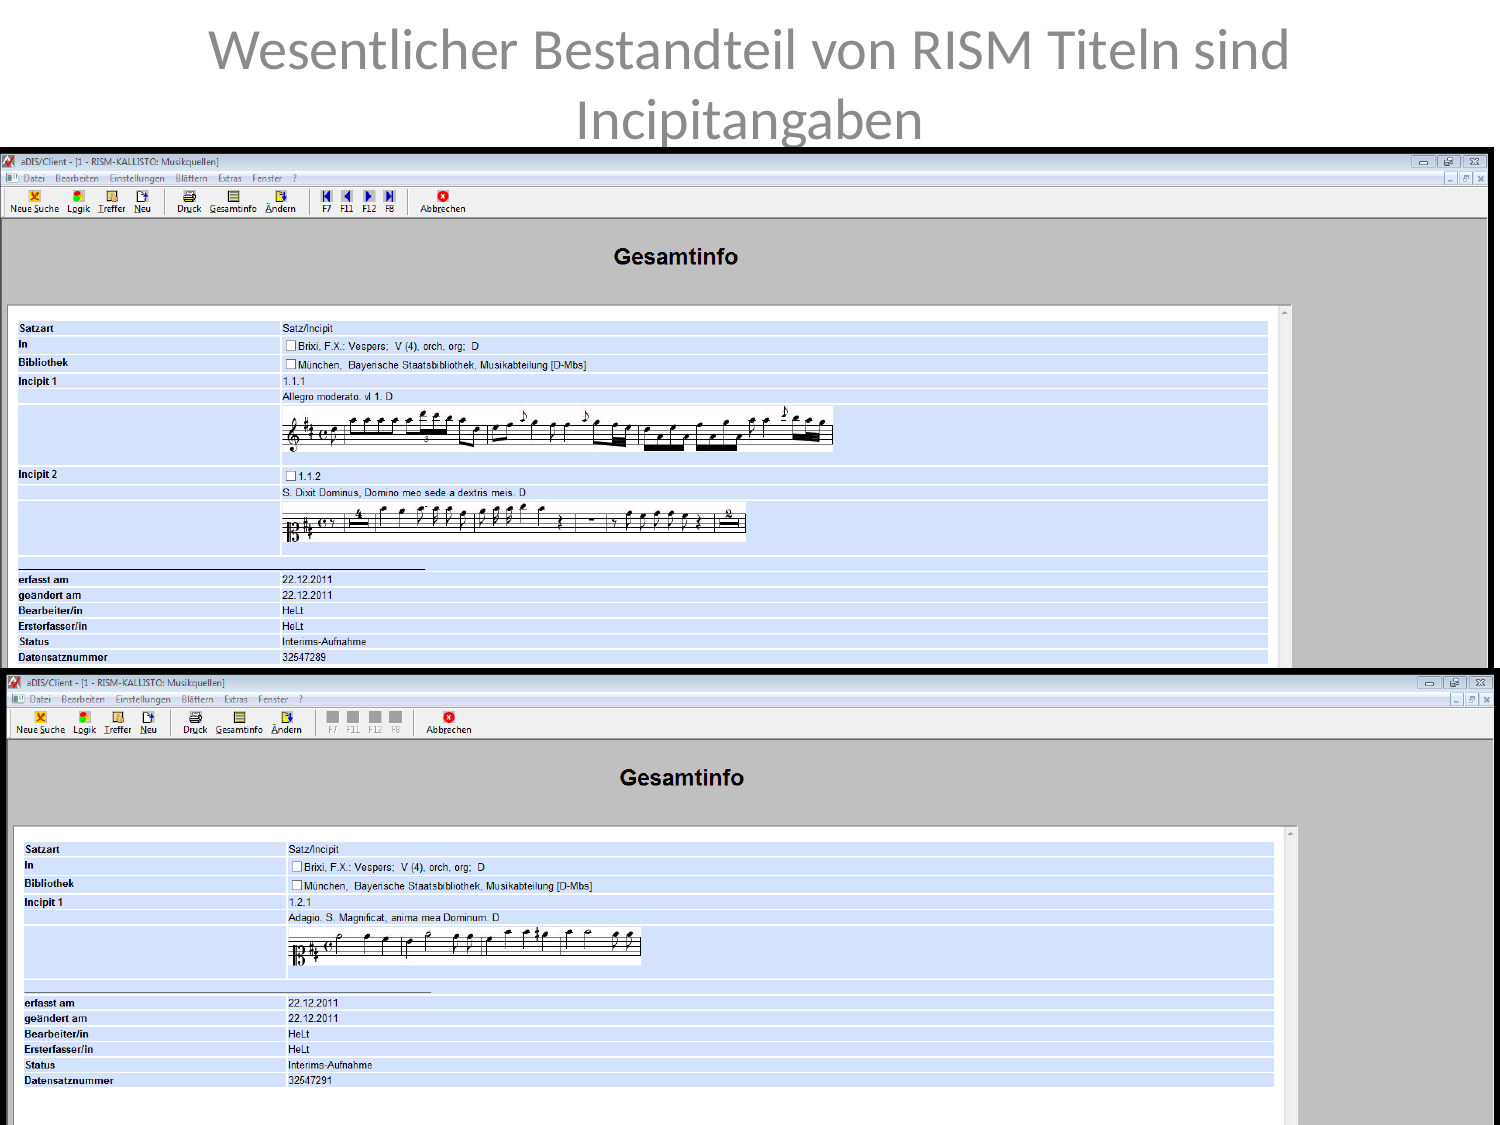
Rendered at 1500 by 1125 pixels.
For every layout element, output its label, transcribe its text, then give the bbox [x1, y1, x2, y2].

picture [0, 147, 1500, 1125]
subtitle Wesentlicher Bestandteil von RISM Titeln sind Incipitangaben [41, 3, 1459, 145]
